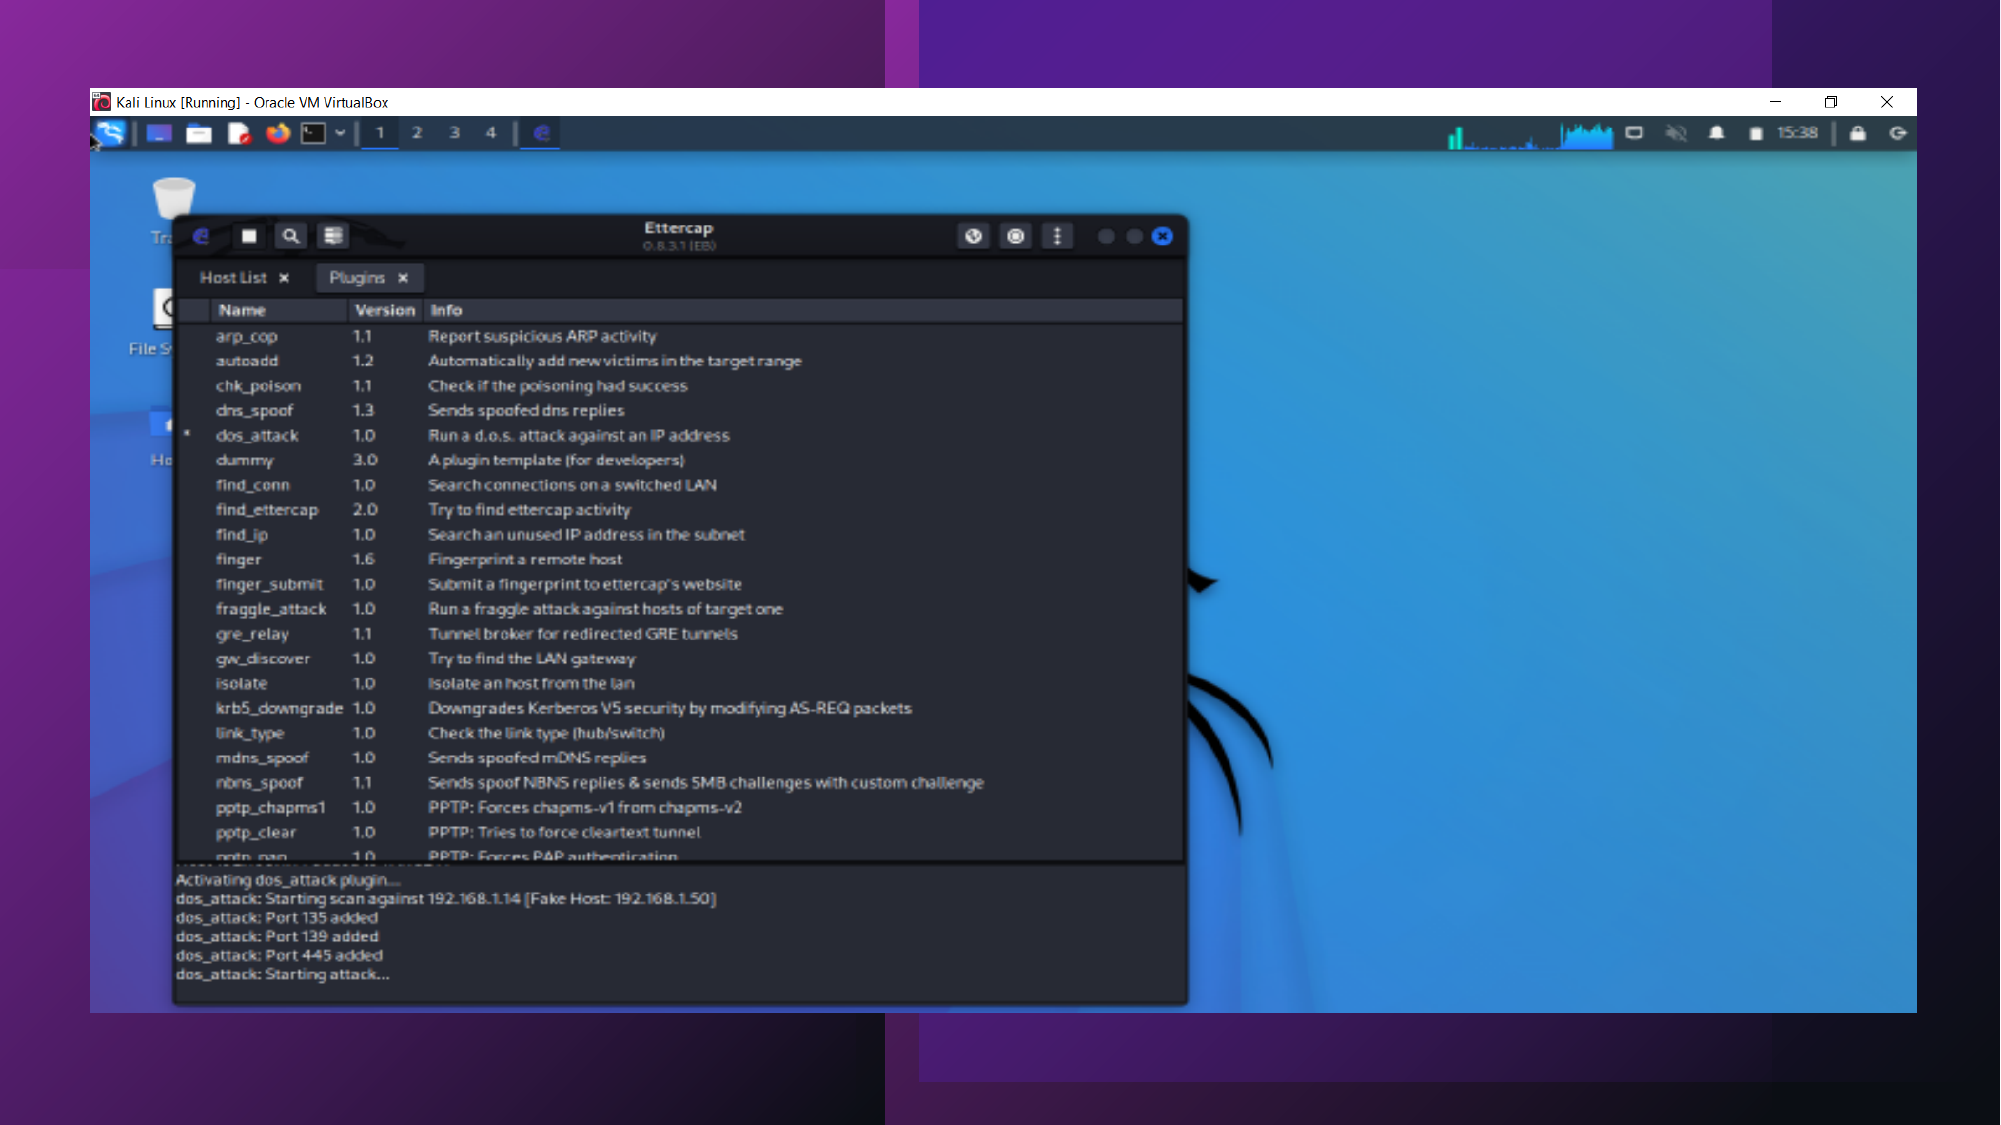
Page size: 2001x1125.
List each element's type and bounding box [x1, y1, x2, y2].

picture [90, 88, 1917, 1014]
